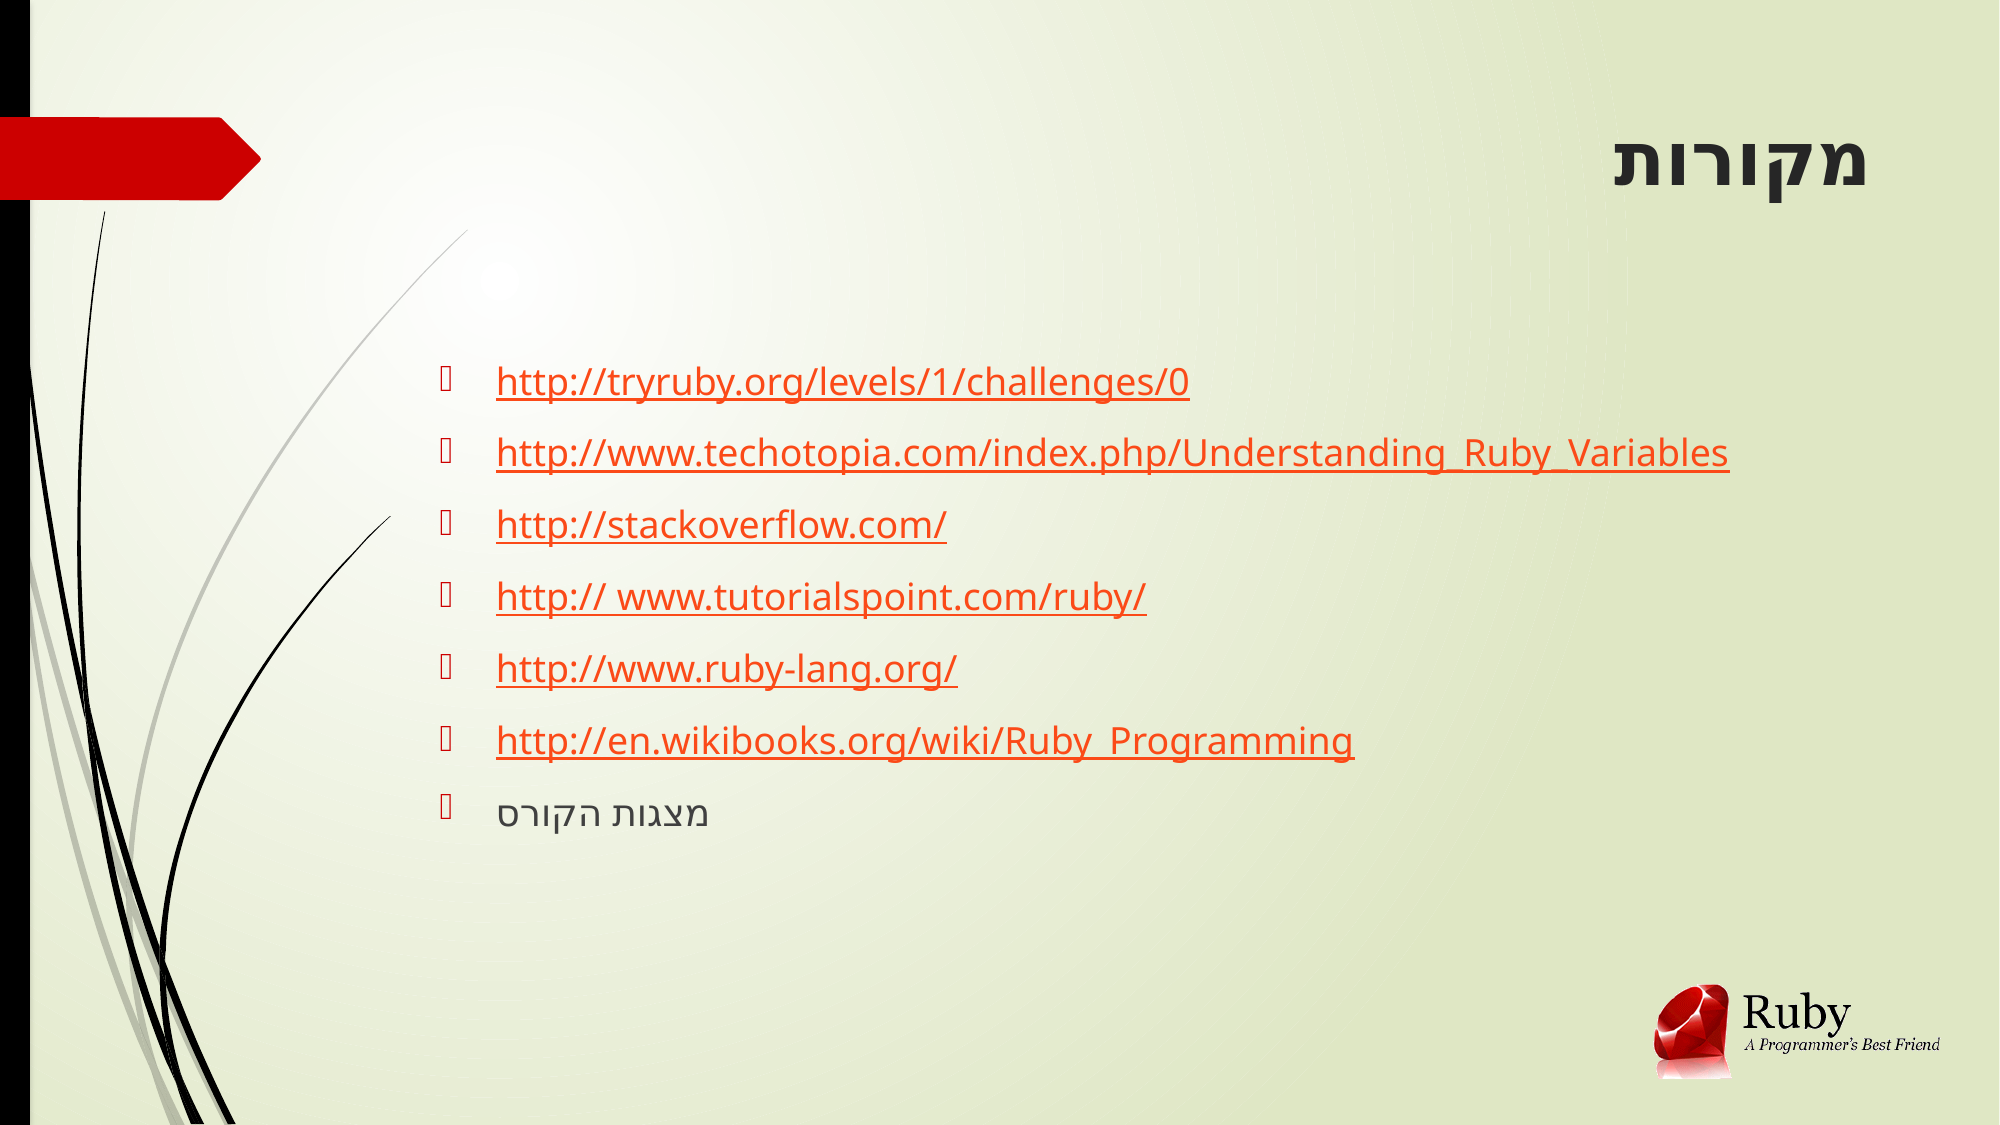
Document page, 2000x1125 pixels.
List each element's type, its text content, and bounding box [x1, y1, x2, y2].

list http://tryruby.org/levels/1/challenges/0 http://www.techotopia.com/index.php/Understanding_Ruby_Variables http://stackoverflow.com/ http:// www.tutorialspoint.com/ruby/ http://www.ruby-lang.org/ http://en.wikibooks.org/wiki/Ruby_Programming מצגות הקורס [424, 350, 1887, 970]
title מקורות [425, 102, 1887, 313]
picture [1643, 966, 1954, 1079]
